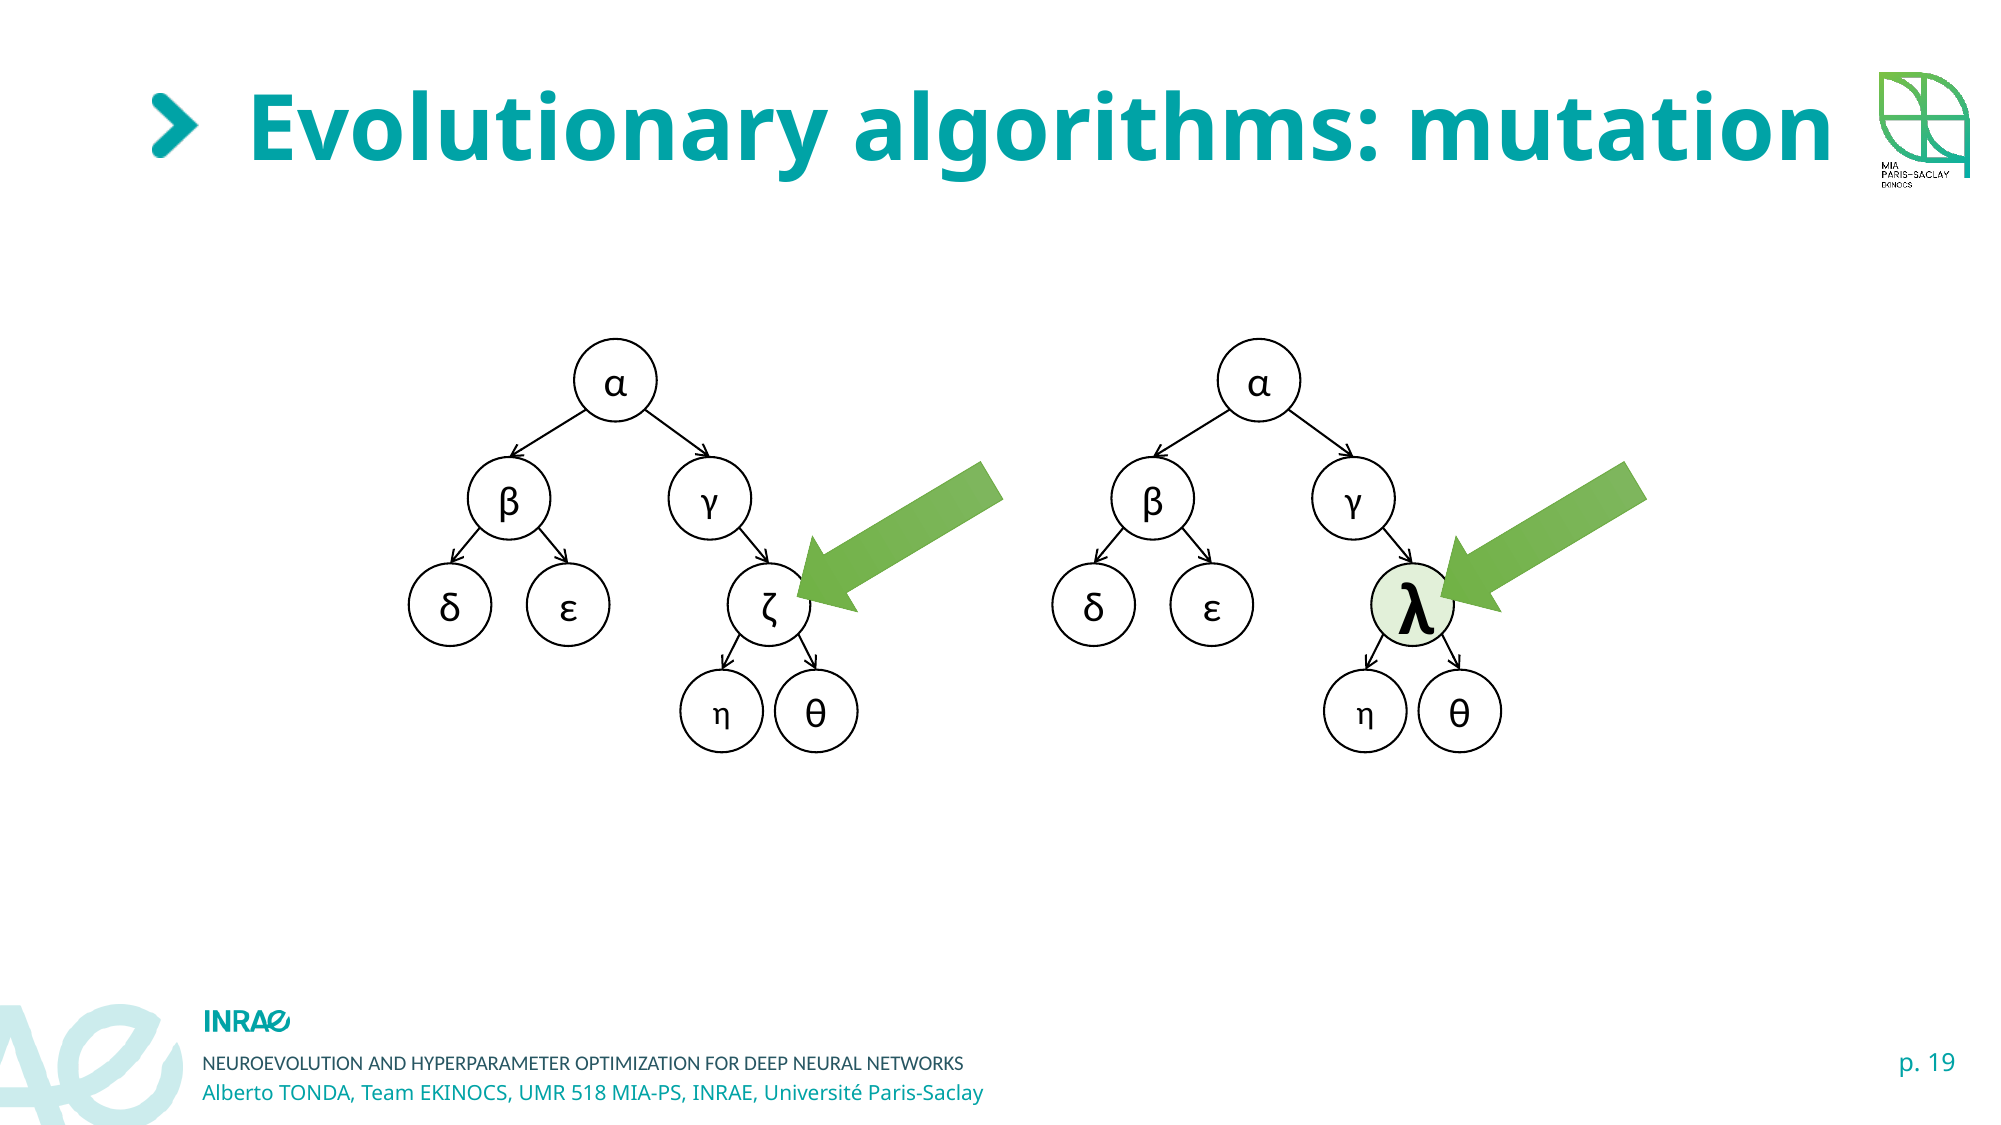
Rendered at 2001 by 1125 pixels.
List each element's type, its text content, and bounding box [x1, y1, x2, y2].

text_box [1502, 461, 1648, 586]
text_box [408, 338, 858, 753]
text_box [1052, 338, 1502, 753]
text_box [858, 461, 1004, 587]
title Evolutionary algorithms: mutation [137, 59, 1863, 203]
picture [1862, 54, 1986, 205]
picture [0, 996, 329, 1125]
picture [152, 93, 200, 158]
